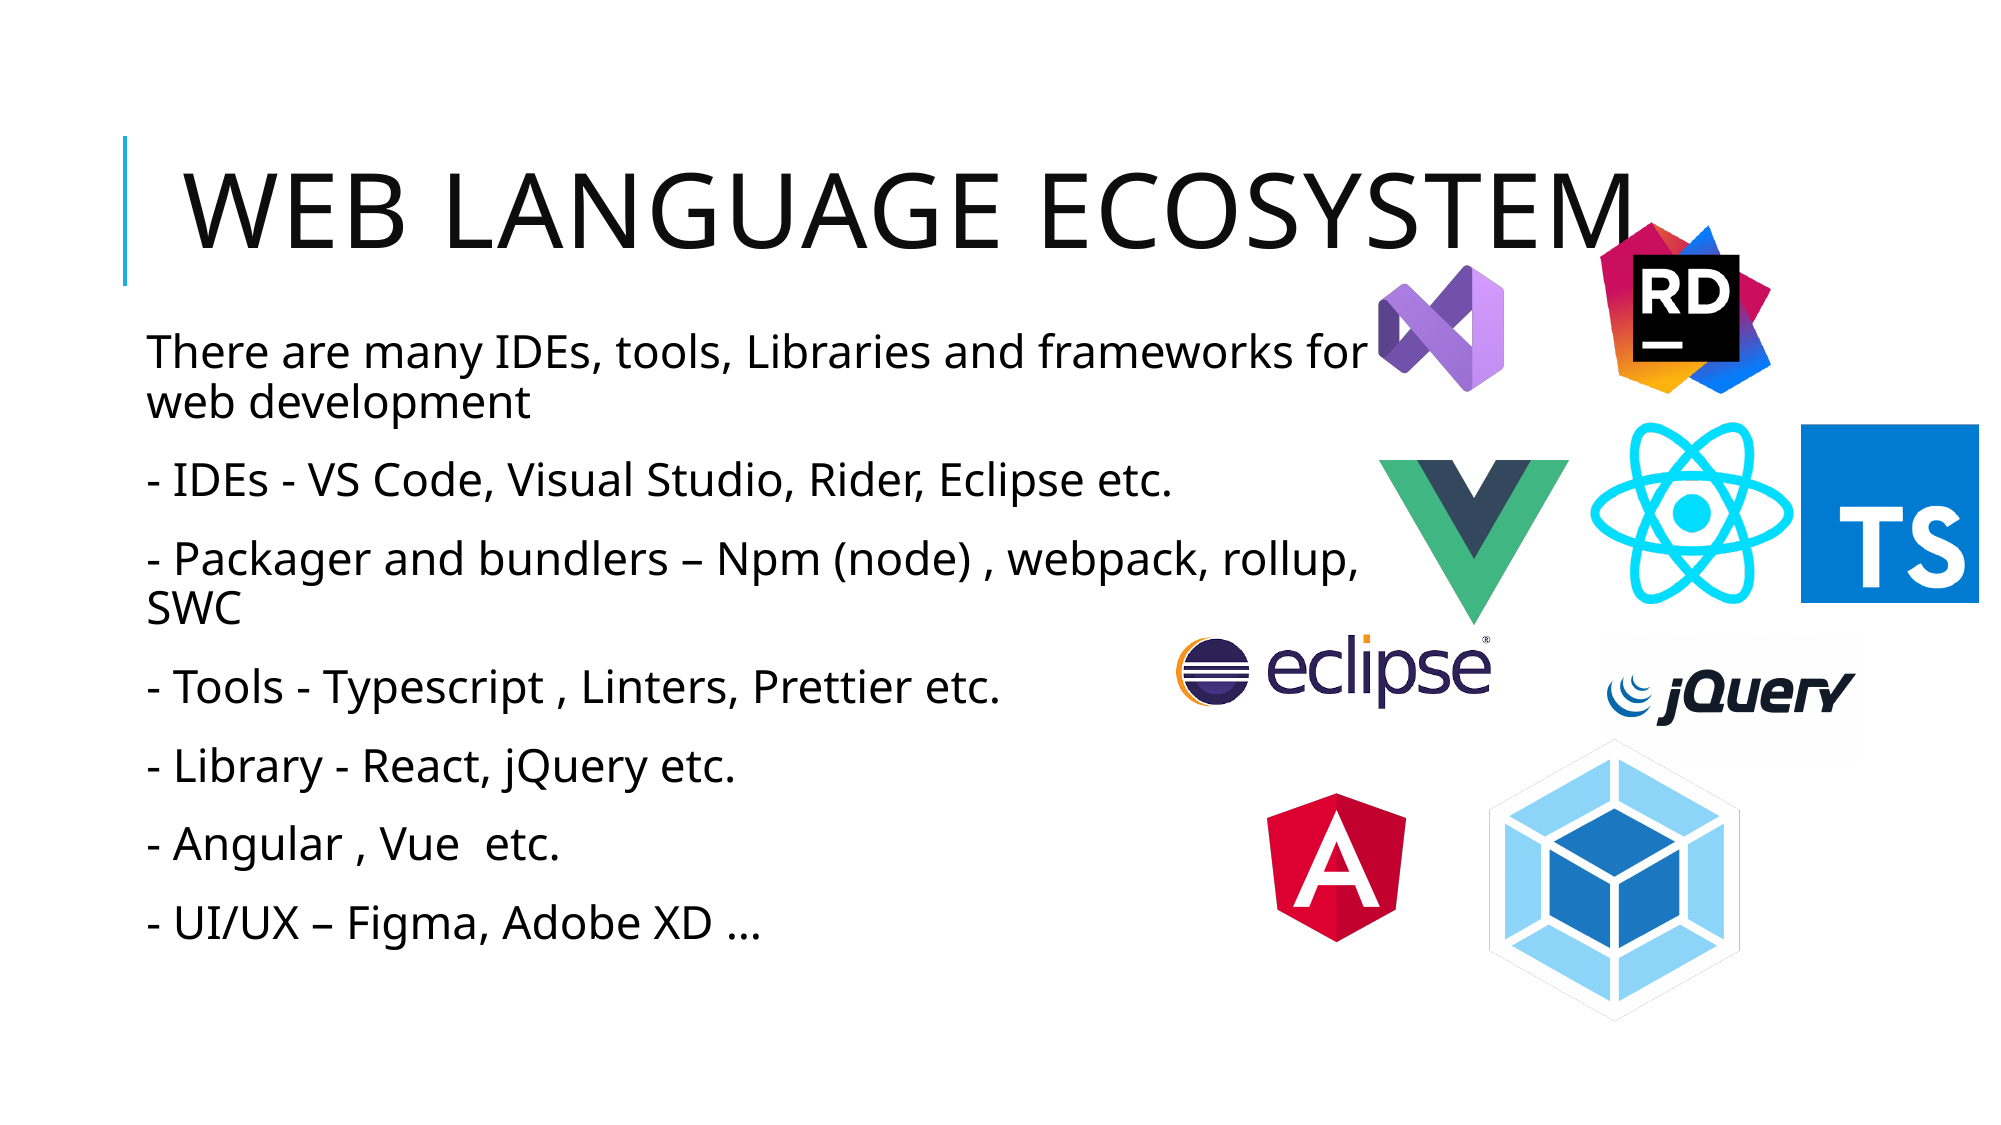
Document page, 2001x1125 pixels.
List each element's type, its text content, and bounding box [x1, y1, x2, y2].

picture [1174, 222, 1995, 1052]
title Web Language Ecosystem [168, 96, 1763, 342]
picture [1243, 771, 1430, 957]
picture [1378, 460, 1569, 625]
picture [1329, 265, 1553, 392]
list There are many IDEs, tools, Libraries and frameworks for web development - IDEs - VS Code, Visual Studio, Rider, Eclipse etc. - Packager and bundlers – Npm (node) , webpack, rollup, SWC - Tools - Typescript , Linters, Prettier etc. - Library - React, jQuery etc. - Angular , Vue etc. - UI/UX – Figma, Adobe XD … [138, 321, 1430, 982]
